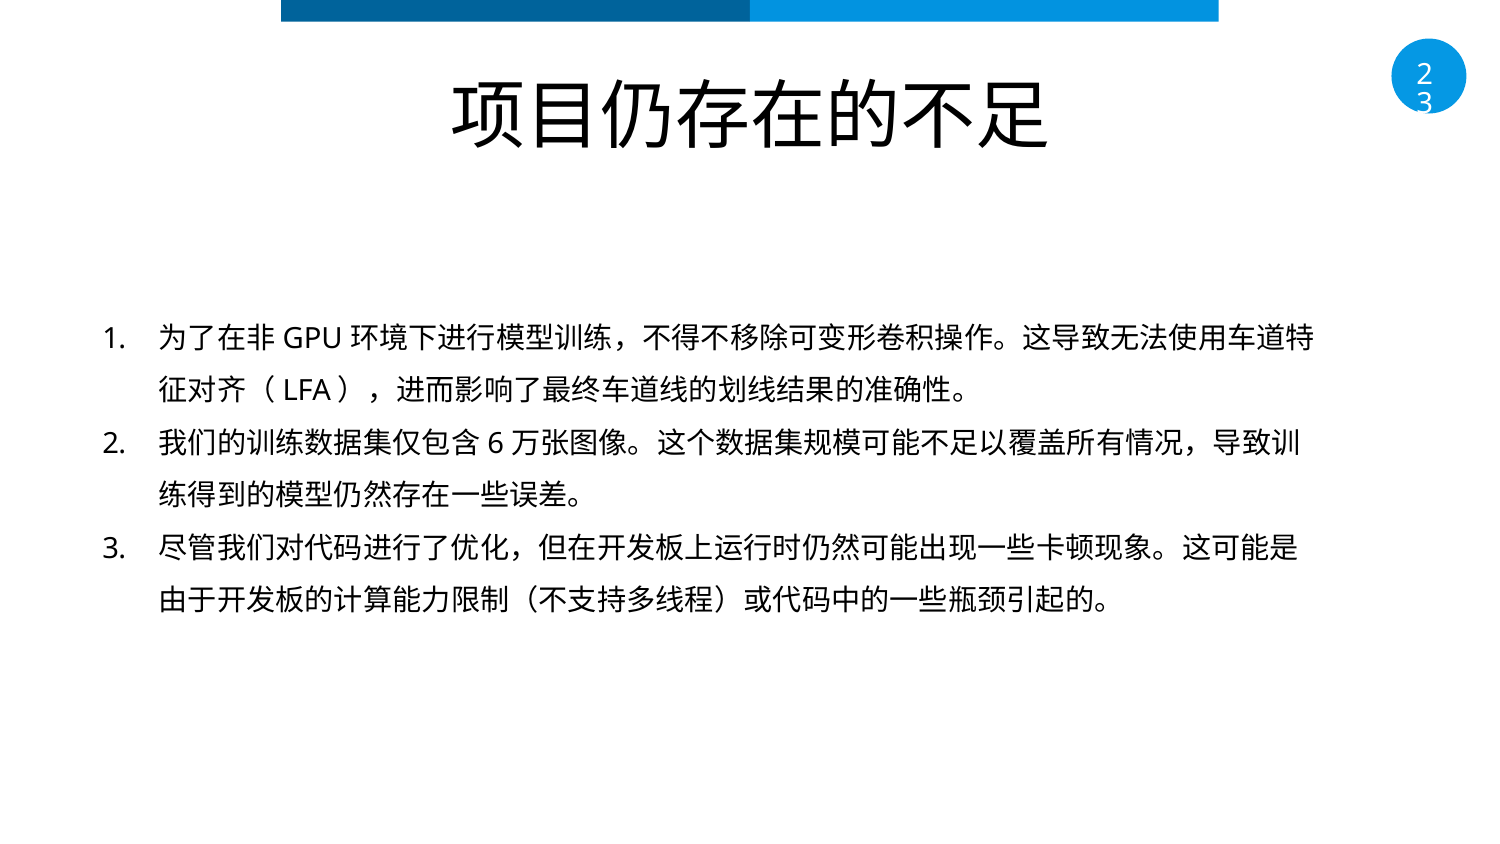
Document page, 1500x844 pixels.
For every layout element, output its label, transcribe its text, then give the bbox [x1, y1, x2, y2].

text_box [1402, 36, 1456, 47]
text_box [279, 0, 748, 24]
text_box 23 [1401, 47, 1457, 103]
text_box [1389, 47, 1469, 116]
text_box 为了在非GPU环境下进行模型训练，不得不移除可变形卷积操作。这导致无法使用车道特征对齐（LFA），进而影响了最终车道线的划线结果的准确性。 我们的训练数据集仅包含6万张图像。这个数据集规模可能不足以覆盖所有情况，导致训练得到的模型仍然存在一些误差。 尽管我们对代码进行了优化，但在开发板上运行时仍然可能出现一些卡顿现象。这可能是由于开发板的计算能力限制（不支持多线程）或代码中的一些瓶颈引起的。 [87, 259, 1337, 677]
text_box 项目仍存在的不足 [435, 60, 1065, 166]
text_box [748, 0, 1221, 24]
